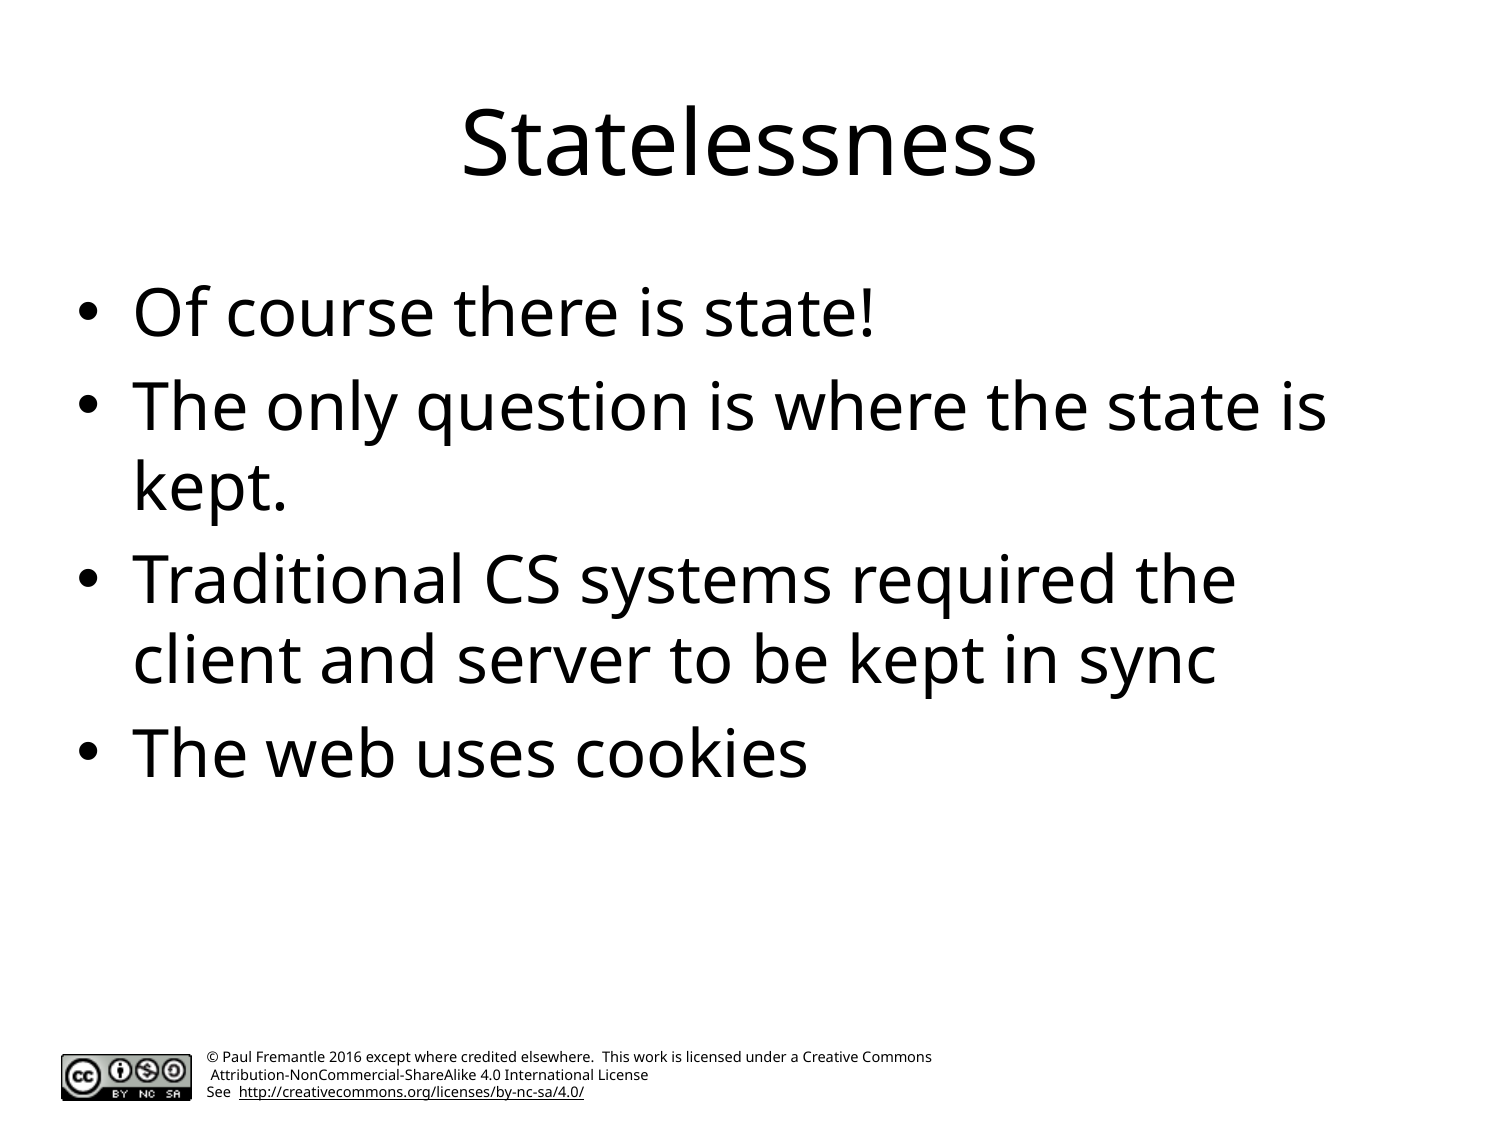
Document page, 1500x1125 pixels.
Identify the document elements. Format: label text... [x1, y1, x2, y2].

list Of course there is state! The only question is where the state is kept. Traditional CS systems required the client and server to be kept in sync The web uses cookies [61, 262, 1412, 1005]
title Statelessness [75, 45, 1425, 233]
picture [61, 1054, 192, 1101]
